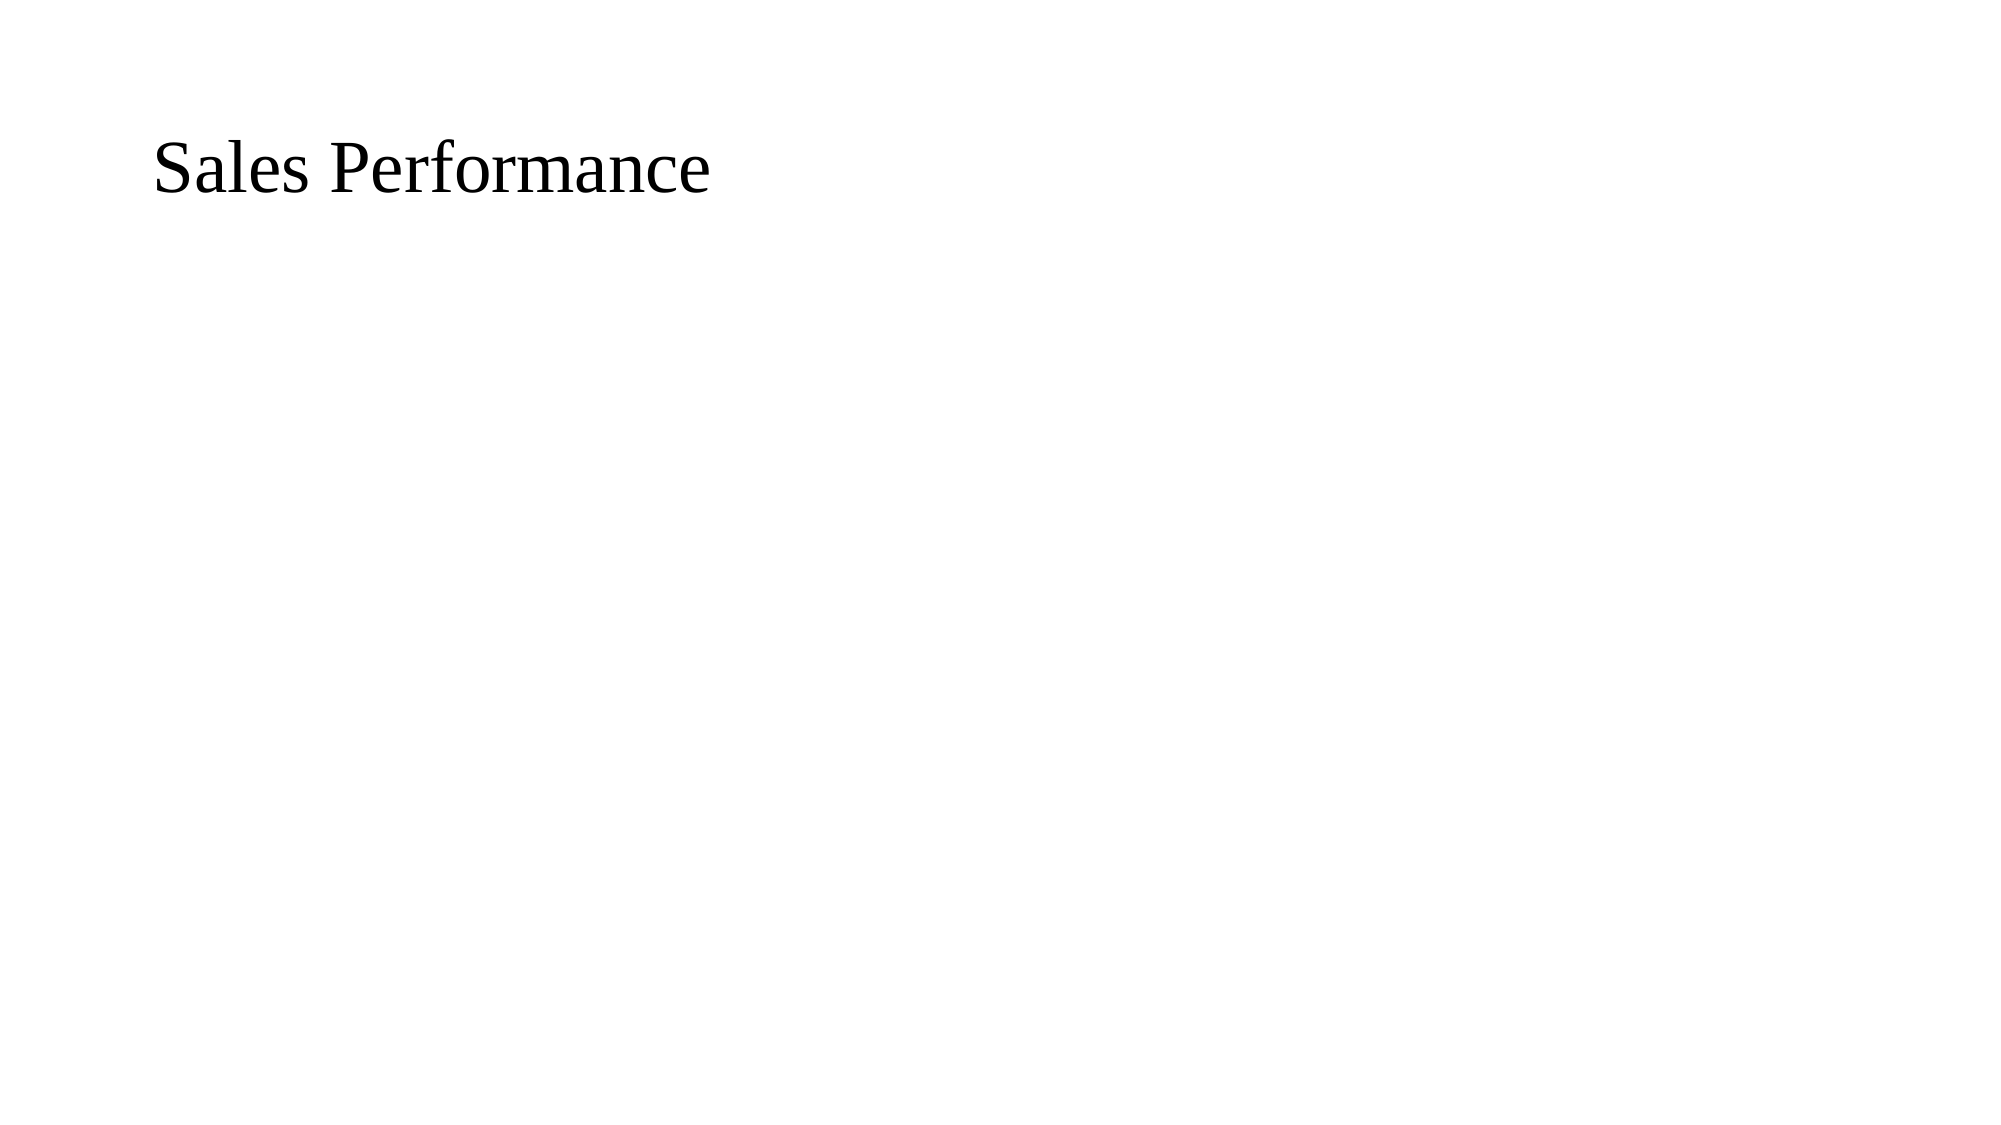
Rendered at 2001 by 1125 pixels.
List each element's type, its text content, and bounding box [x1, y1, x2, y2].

title Sales Performance [137, 59, 1863, 278]
